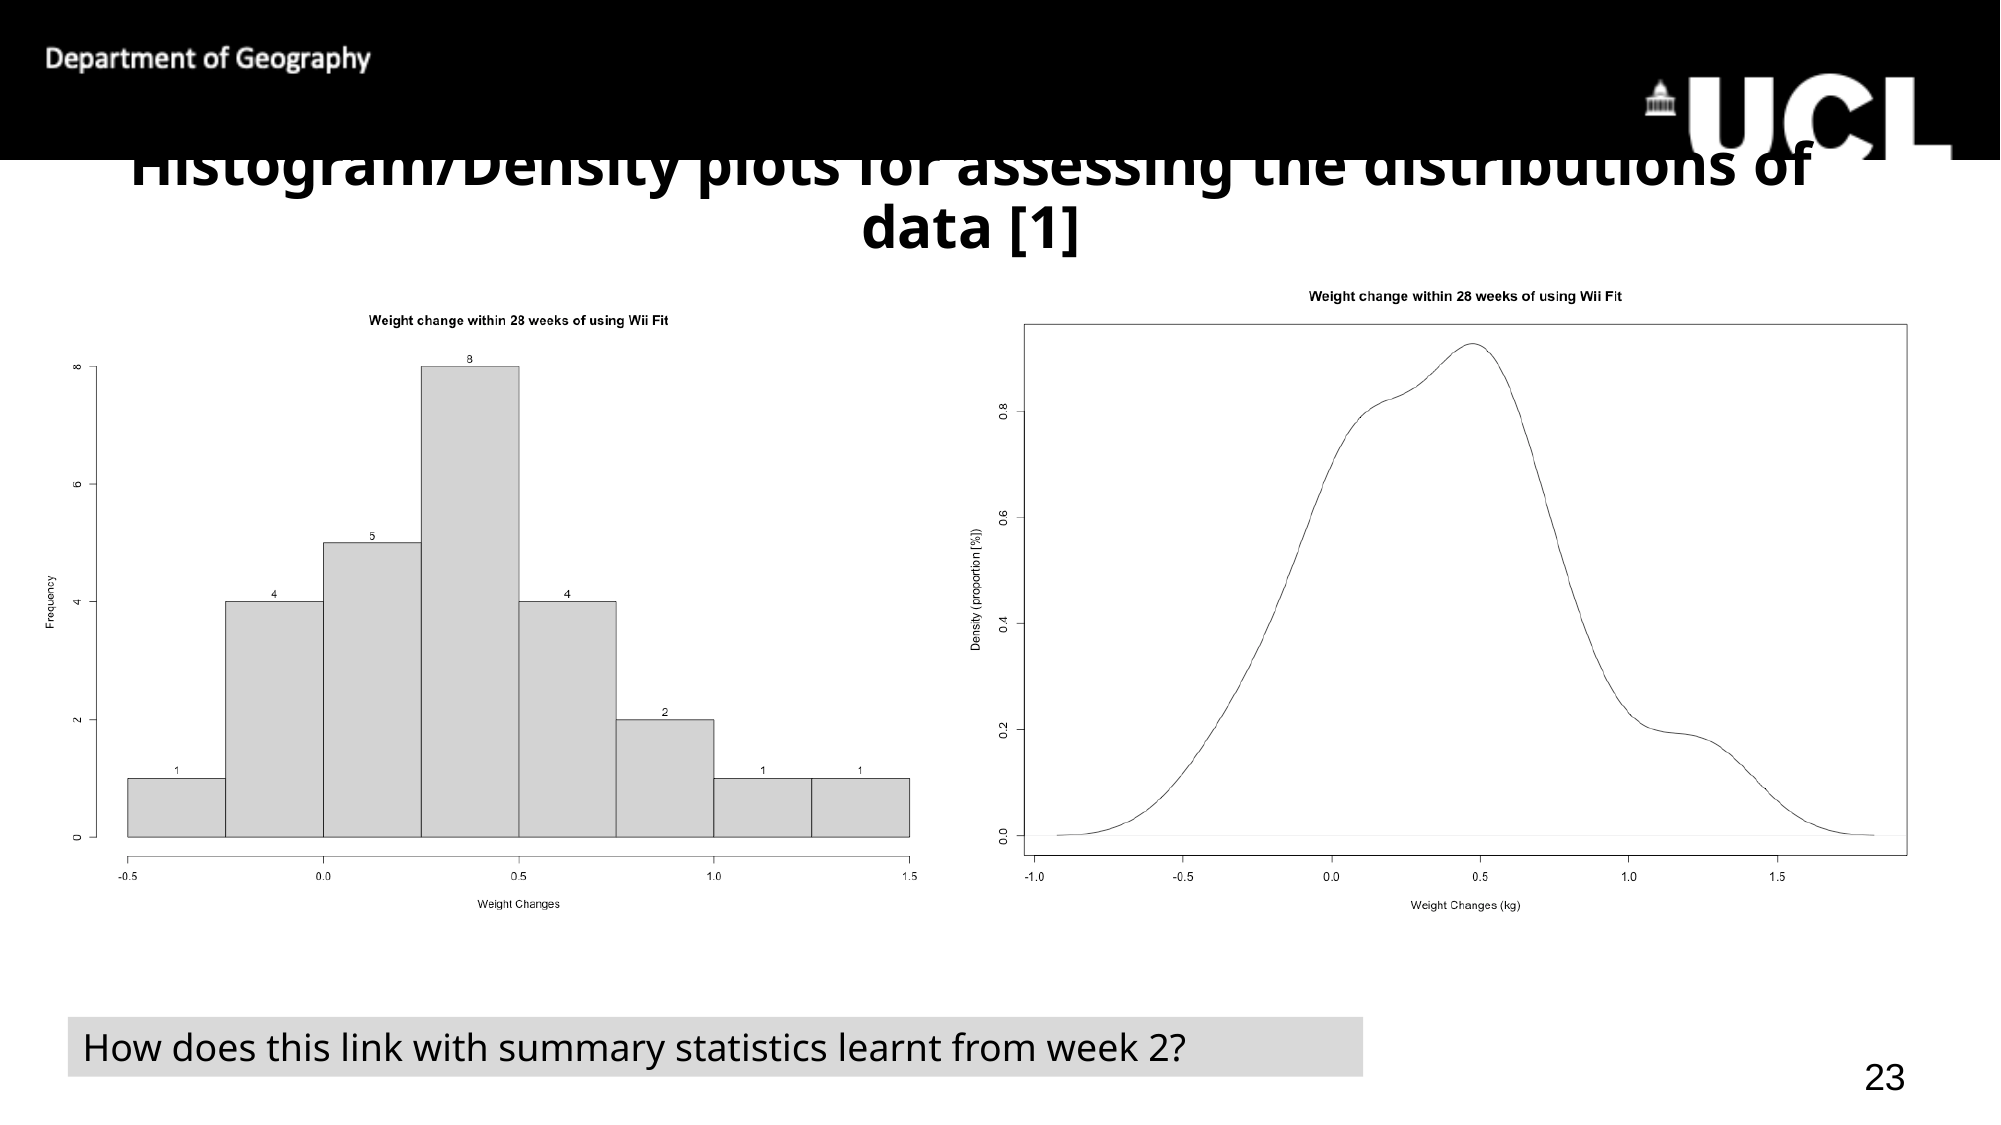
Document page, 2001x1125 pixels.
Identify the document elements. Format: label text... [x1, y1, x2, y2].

text_box How does this link with summary statistics learnt from week 2? [67, 1016, 1364, 1077]
text_box 23 [1849, 1045, 1939, 1070]
picture [970, 270, 1921, 917]
picture [0, 0, 2000, 160]
text_box Histogram/Density plots for assessing the distributions of data [1] [108, 160, 1834, 257]
picture [44, 299, 950, 917]
